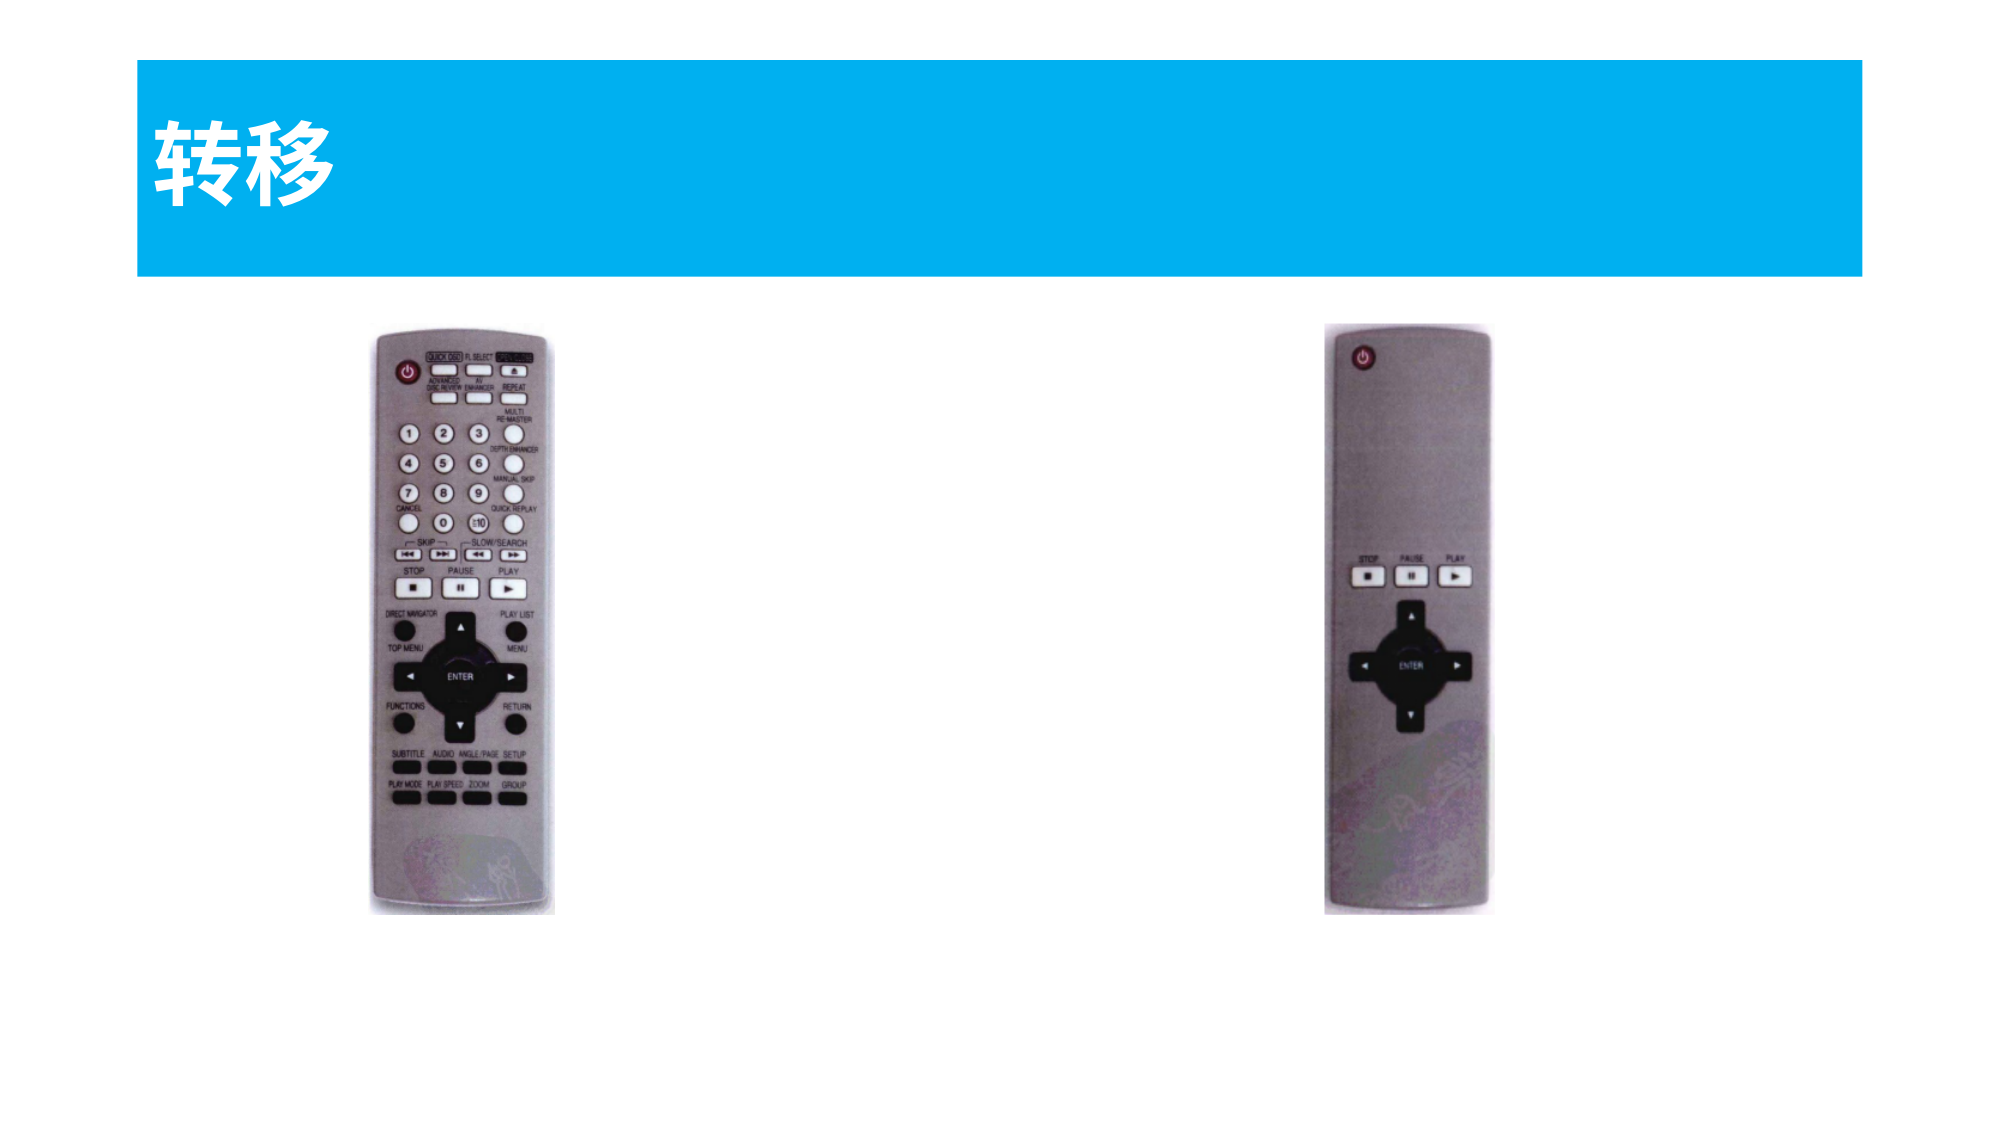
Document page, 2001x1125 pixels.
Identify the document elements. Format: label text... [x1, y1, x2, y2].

picture [368, 323, 555, 915]
title 转移 [137, 59, 1863, 278]
picture [1114, 324, 1705, 914]
